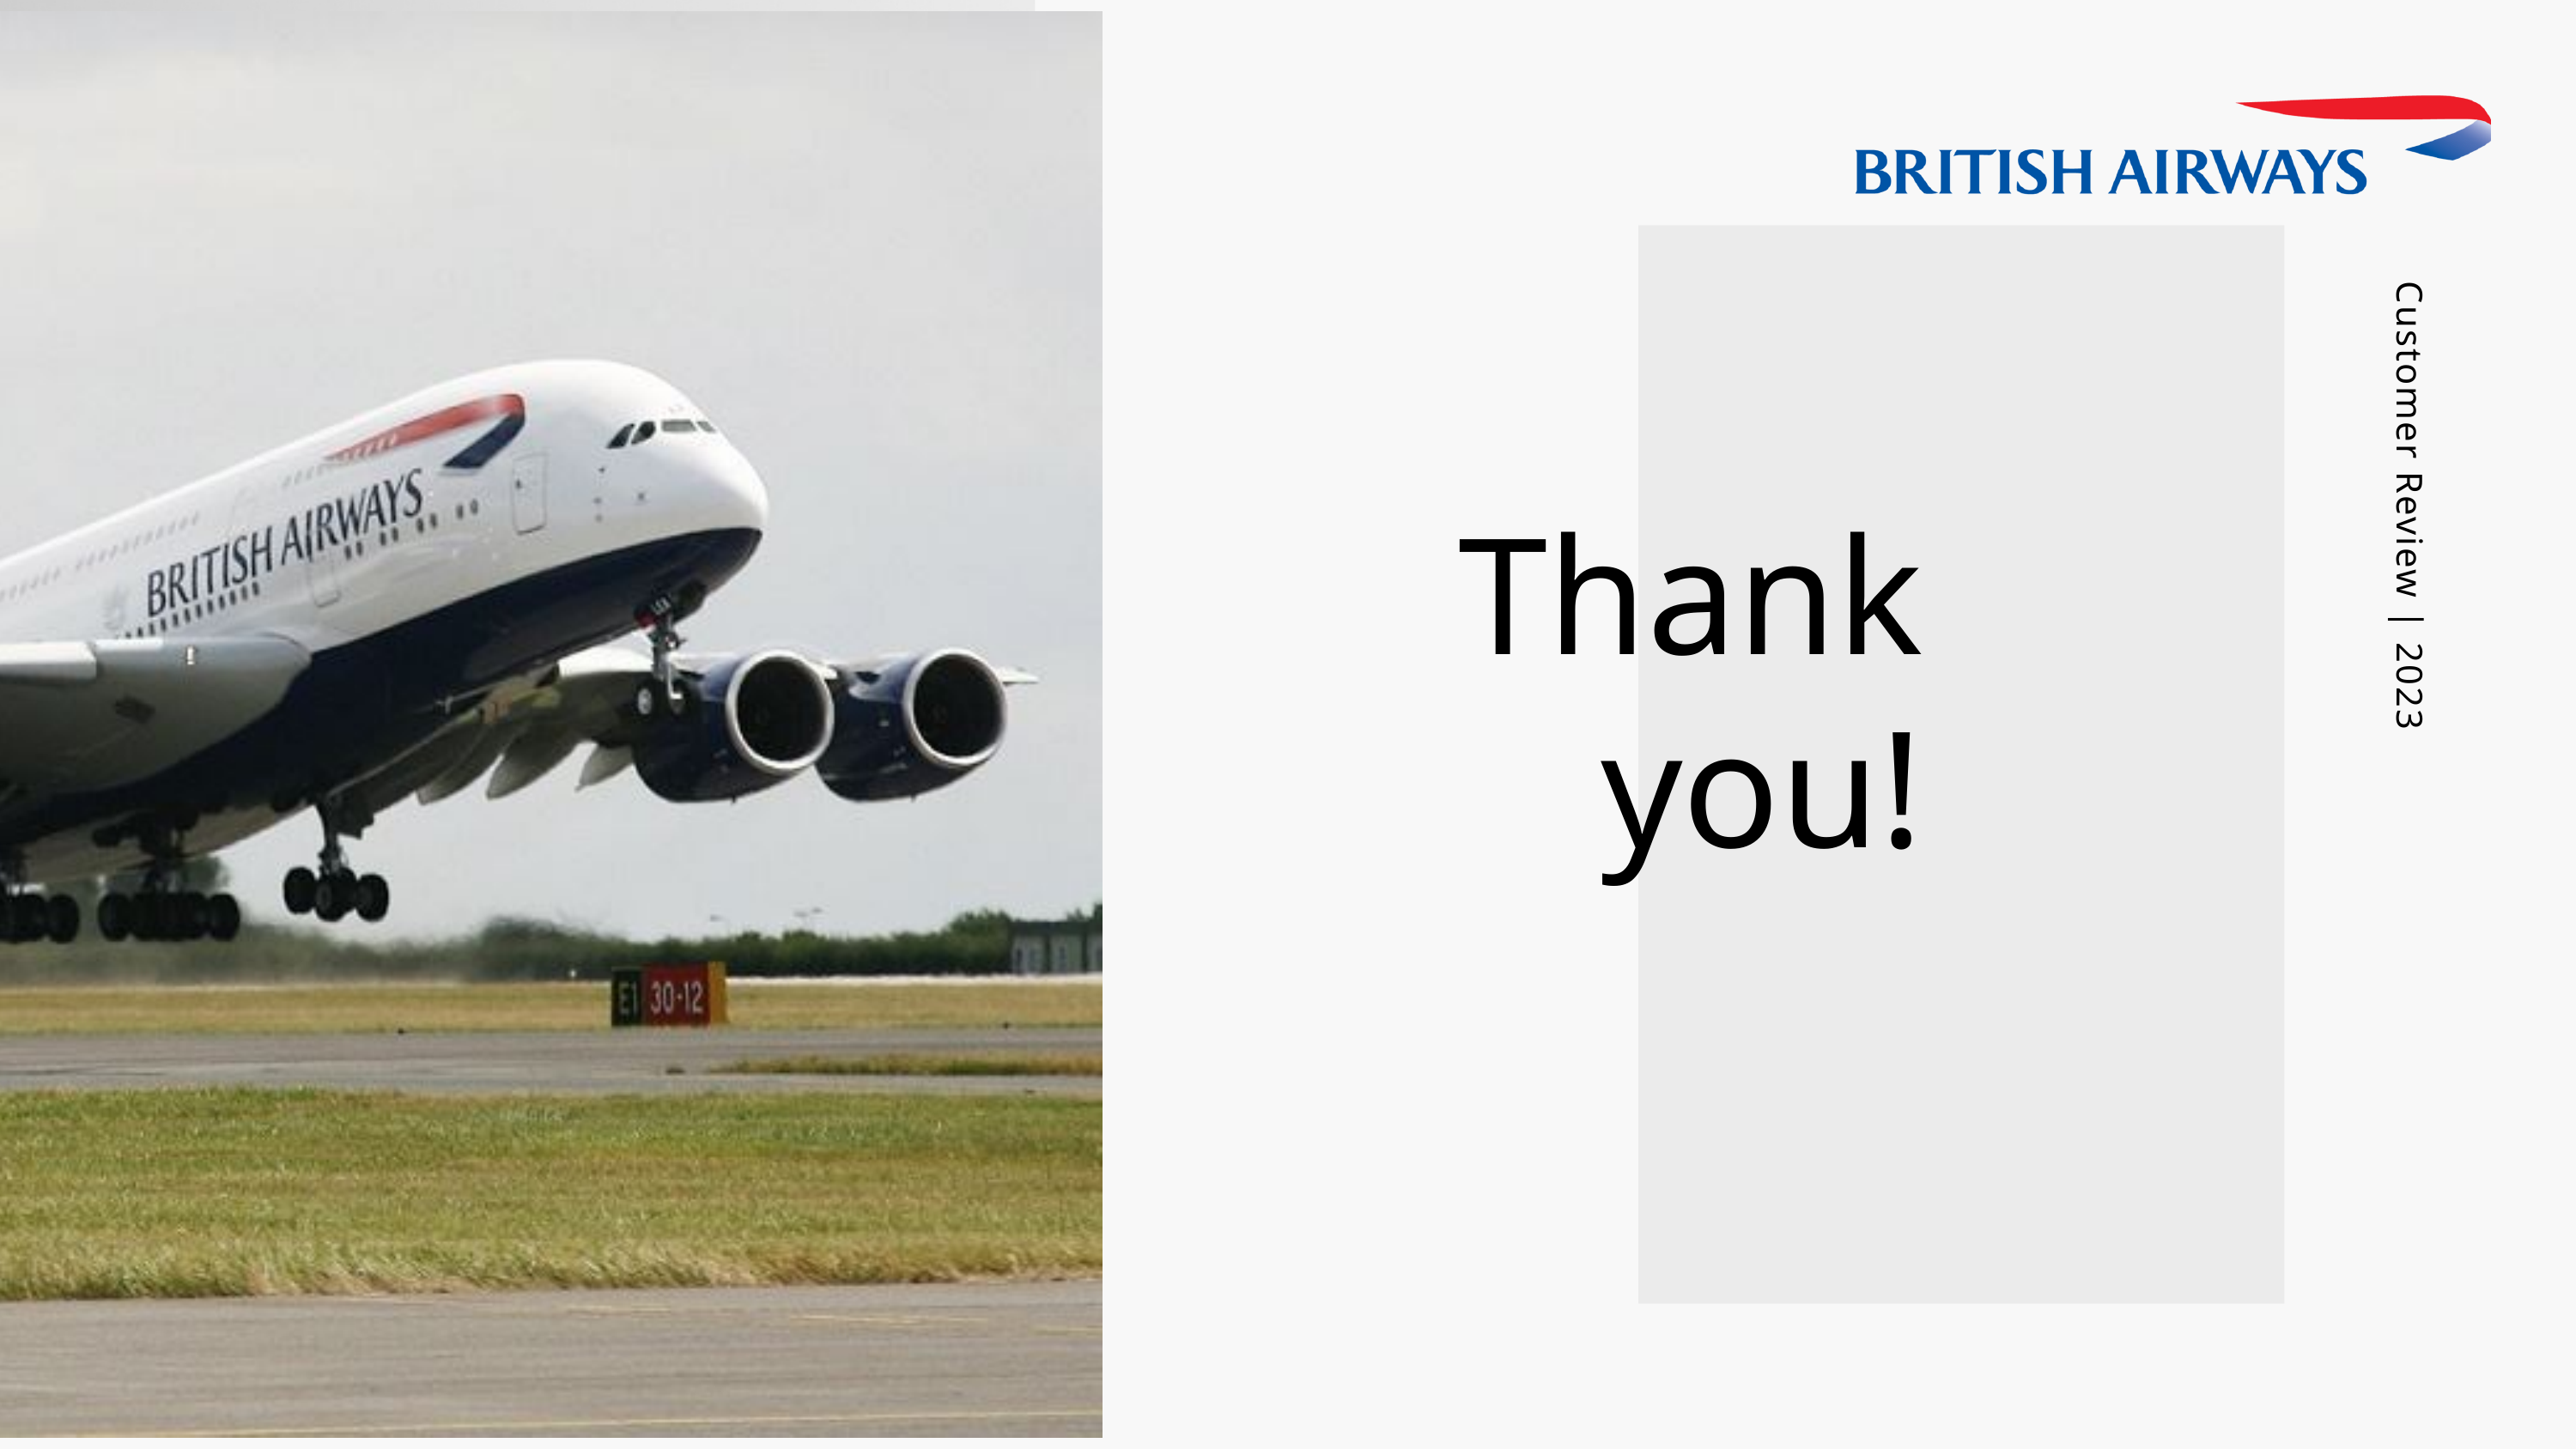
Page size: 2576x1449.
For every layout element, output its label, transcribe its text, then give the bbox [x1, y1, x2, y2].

text_box Thank you! [1353, 493, 1923, 880]
picture [1855, 54, 2492, 206]
picture [0, 0, 1103, 1438]
text_box [1638, 225, 2285, 1304]
text_box Customer Review | 2023 [2389, 281, 2433, 785]
